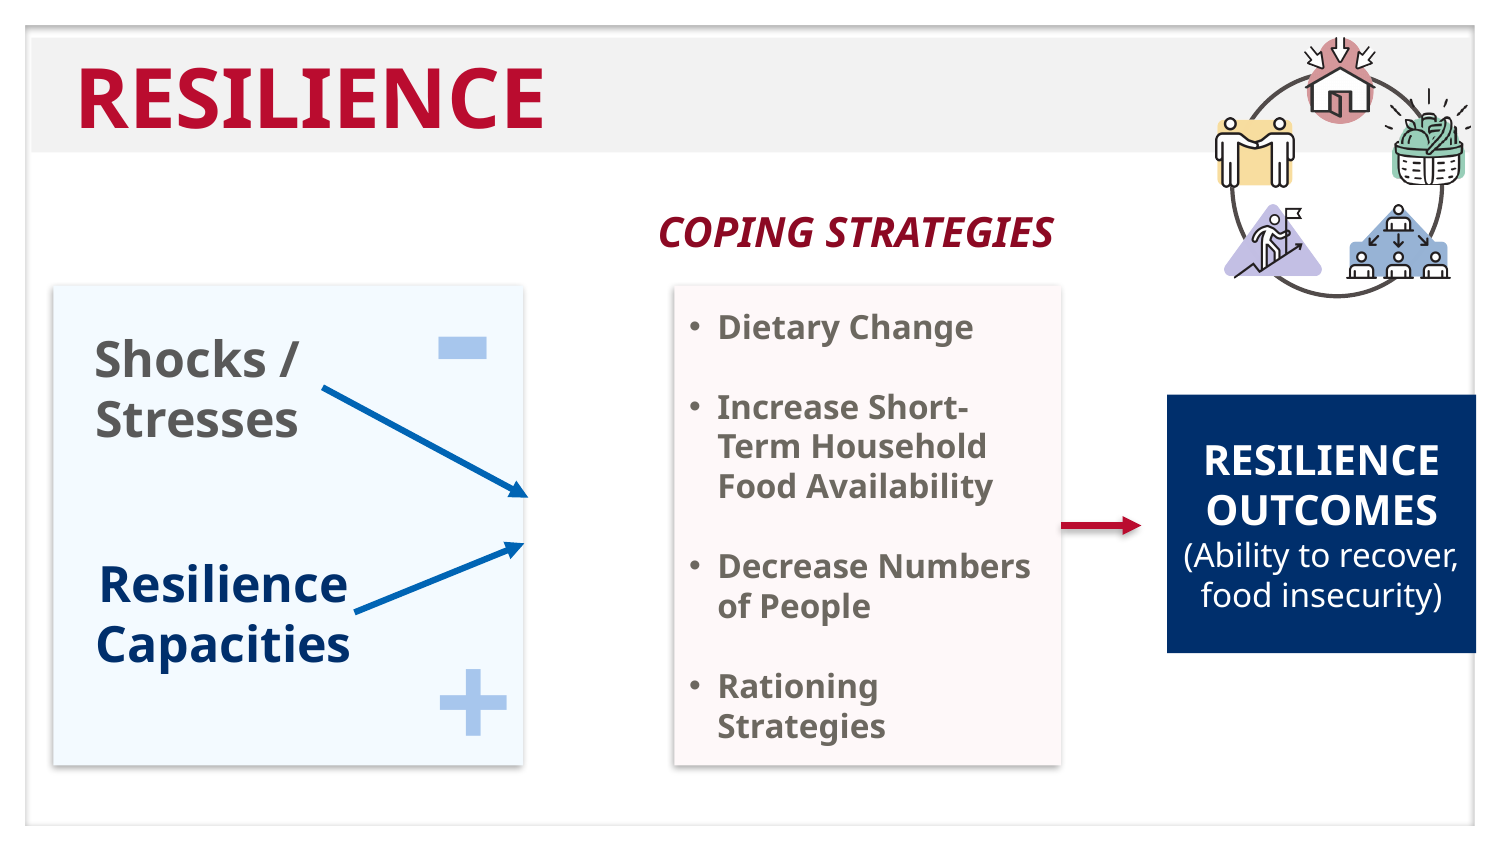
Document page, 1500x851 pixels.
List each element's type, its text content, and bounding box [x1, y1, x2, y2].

text_box Dietary Change Increase Short-Term Household Food Availability Decrease Numbers of People Rationing Strategies [674, 285, 1062, 766]
text_box COPING STRATEGIES [630, 182, 1081, 279]
text_box RESILIENCE [31, 37, 1213, 153]
text_box RESILIENCE OUTCOMES (Ability to recover, food insecurity) [1165, 393, 1478, 655]
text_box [322, 387, 529, 498]
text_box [1215, 37, 1472, 297]
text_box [354, 543, 525, 613]
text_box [53, 278, 547, 766]
